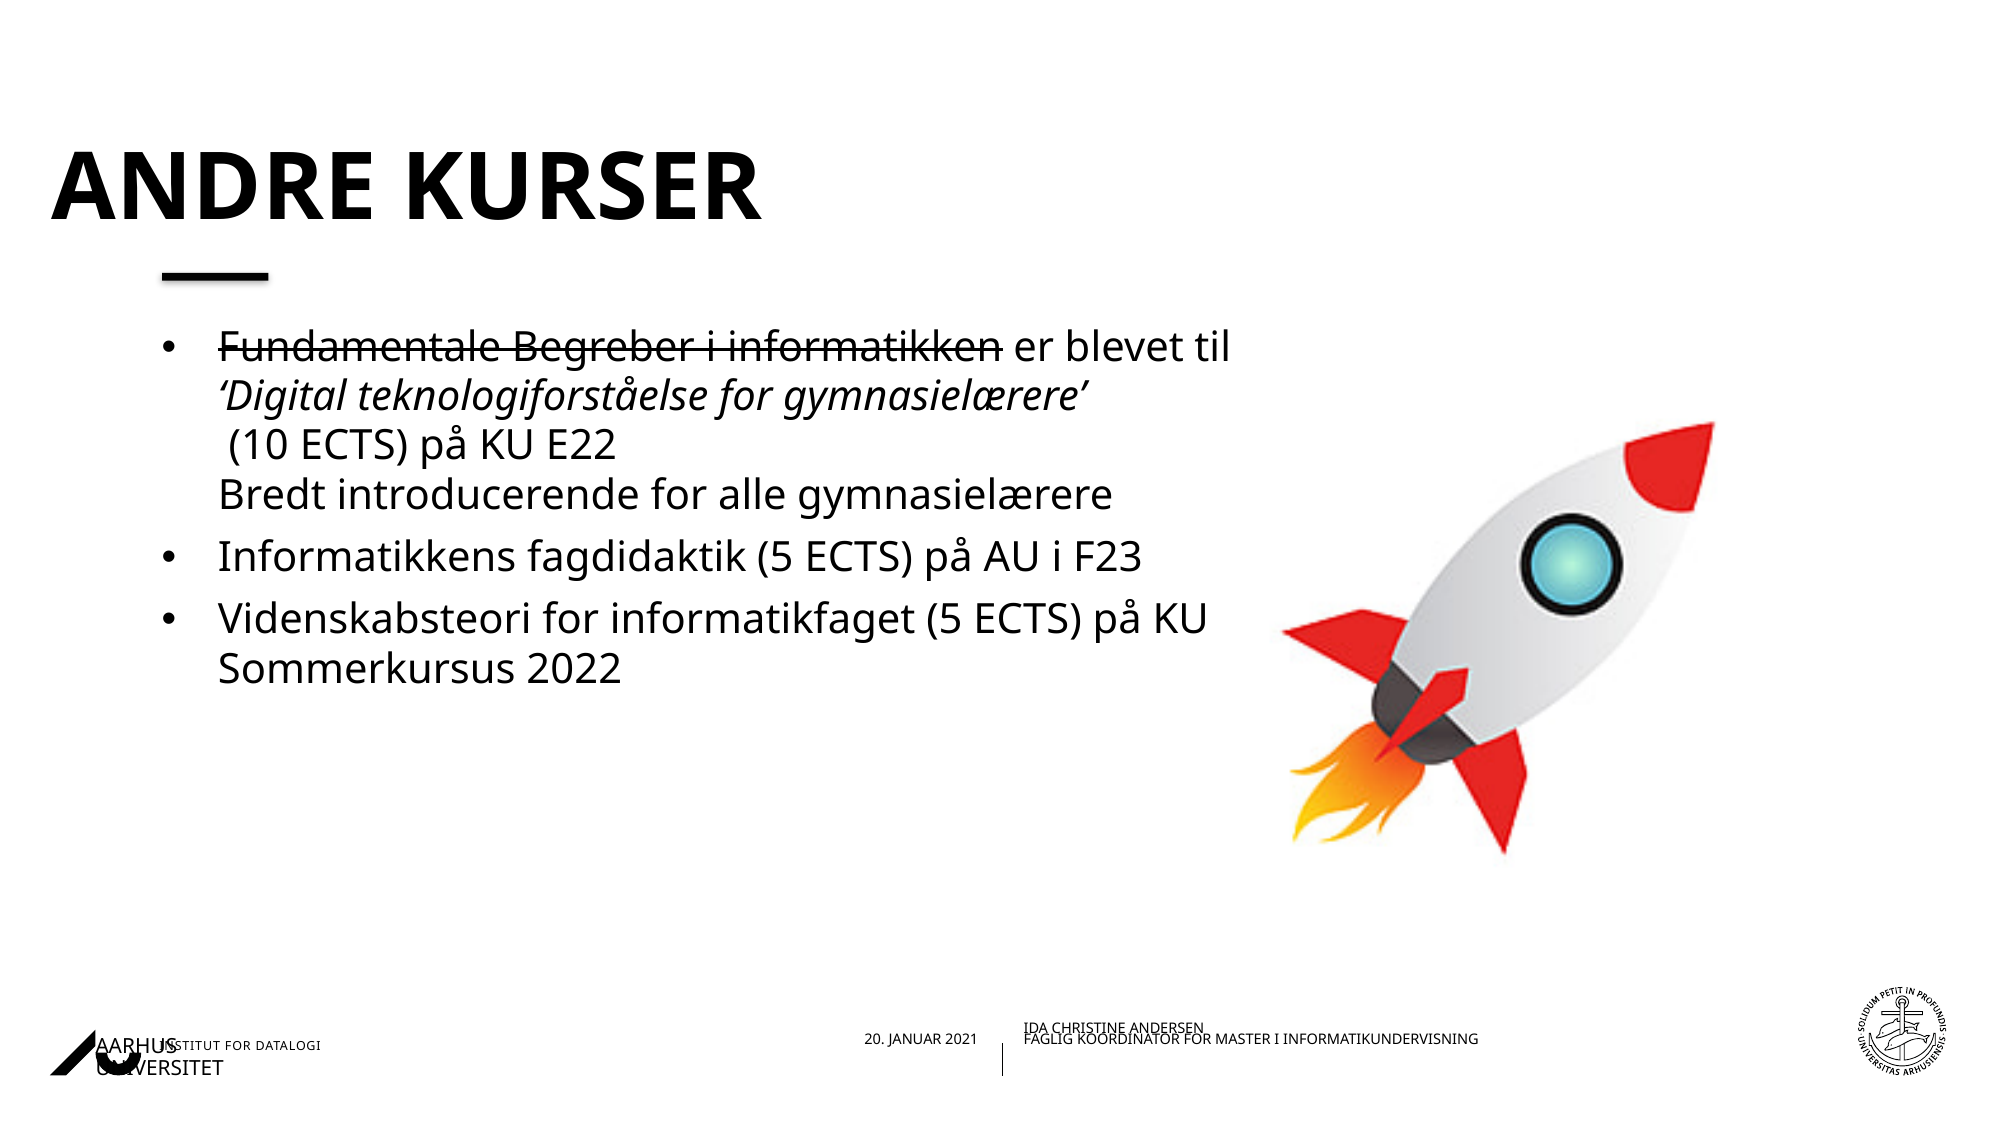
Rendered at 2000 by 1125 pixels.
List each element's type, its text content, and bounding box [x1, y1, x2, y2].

title Andre kurser [51, 24, 1948, 240]
list Fundamentale Begreber i informatikken er blevet til ‘Digital teknologiforståelse for gymnasielærere’ (10 ECTS) på KU E22 Bredt introducerende for alle gymnasielærere Informatikkens fagdidaktik (5 ECTS) på AU i F23 Videnskabsteori for informatikfaget (5 ECTS) på KU Sommerkursus 2022 [161, 321, 1839, 968]
picture [1212, 361, 1768, 918]
